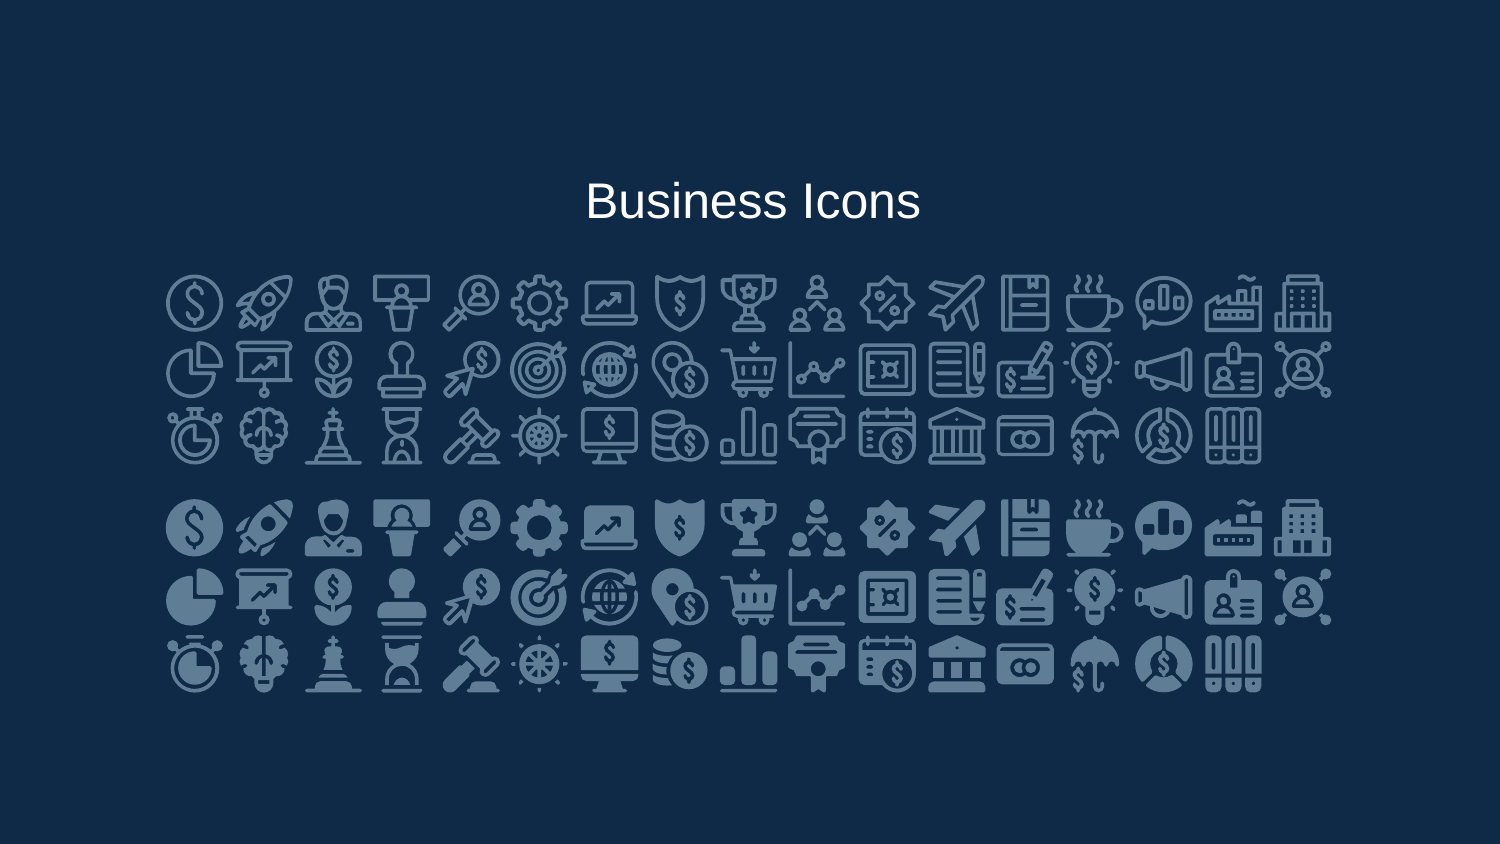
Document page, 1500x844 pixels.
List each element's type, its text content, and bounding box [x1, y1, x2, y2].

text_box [928, 568, 986, 626]
text_box [235, 568, 293, 626]
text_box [1065, 274, 1124, 333]
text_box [235, 274, 294, 332]
text_box [927, 274, 985, 332]
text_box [858, 343, 917, 397]
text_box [304, 274, 363, 333]
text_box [858, 570, 917, 624]
text_box [580, 505, 638, 551]
text_box [304, 406, 362, 465]
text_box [651, 409, 709, 463]
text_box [1274, 274, 1332, 333]
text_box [442, 498, 501, 557]
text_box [442, 634, 501, 693]
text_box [1205, 406, 1262, 465]
text_box [165, 499, 224, 557]
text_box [165, 568, 224, 626]
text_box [719, 406, 778, 465]
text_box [1070, 635, 1120, 693]
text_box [1070, 406, 1120, 465]
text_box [314, 340, 353, 399]
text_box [788, 340, 846, 399]
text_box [166, 634, 224, 693]
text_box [304, 634, 363, 693]
text_box [314, 568, 352, 626]
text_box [235, 499, 294, 557]
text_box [1000, 498, 1050, 557]
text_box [654, 274, 706, 333]
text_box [580, 634, 639, 693]
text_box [652, 638, 708, 690]
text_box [1065, 498, 1124, 557]
text_box [788, 635, 846, 693]
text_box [235, 340, 294, 399]
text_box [858, 274, 916, 332]
text_box [654, 499, 705, 557]
text_box [1134, 347, 1193, 393]
text_box [996, 568, 1054, 626]
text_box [510, 634, 569, 693]
text_box [510, 340, 568, 399]
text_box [373, 498, 431, 557]
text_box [720, 498, 777, 557]
text_box [239, 635, 289, 693]
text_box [166, 406, 224, 465]
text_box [719, 568, 778, 626]
text_box [1273, 499, 1332, 557]
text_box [719, 340, 778, 399]
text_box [165, 274, 224, 332]
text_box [651, 340, 709, 399]
text_box [442, 568, 501, 626]
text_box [304, 499, 363, 557]
title Business Icons [175, 153, 1332, 233]
text_box [1134, 574, 1193, 620]
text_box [996, 340, 1055, 399]
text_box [1273, 568, 1332, 626]
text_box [381, 634, 423, 693]
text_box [1204, 341, 1263, 398]
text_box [788, 406, 846, 465]
text_box [1134, 500, 1193, 556]
text_box [510, 499, 568, 557]
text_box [1204, 274, 1263, 333]
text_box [580, 280, 639, 327]
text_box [580, 406, 639, 465]
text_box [928, 406, 986, 465]
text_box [510, 568, 569, 626]
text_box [1000, 274, 1050, 332]
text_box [996, 643, 1055, 685]
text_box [442, 406, 502, 465]
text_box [1134, 406, 1193, 465]
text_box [1134, 635, 1193, 693]
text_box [1135, 275, 1193, 331]
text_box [928, 499, 986, 557]
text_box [928, 635, 986, 693]
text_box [579, 567, 640, 626]
text_box [373, 274, 430, 332]
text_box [996, 414, 1055, 457]
text_box [377, 340, 426, 399]
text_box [579, 340, 640, 399]
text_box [510, 406, 569, 465]
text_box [858, 406, 917, 465]
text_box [1204, 498, 1263, 557]
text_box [859, 499, 916, 556]
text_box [719, 634, 778, 693]
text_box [651, 567, 709, 626]
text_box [788, 498, 846, 557]
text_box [1273, 340, 1332, 399]
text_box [928, 341, 986, 398]
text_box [377, 568, 427, 626]
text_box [1205, 635, 1262, 693]
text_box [441, 274, 502, 332]
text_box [788, 274, 846, 333]
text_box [1065, 568, 1124, 626]
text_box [510, 274, 569, 333]
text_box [381, 406, 423, 465]
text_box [1204, 568, 1263, 626]
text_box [165, 340, 224, 399]
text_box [1062, 340, 1121, 399]
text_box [858, 634, 917, 693]
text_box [720, 274, 777, 333]
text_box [442, 340, 501, 399]
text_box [788, 568, 846, 626]
text_box [239, 407, 289, 465]
